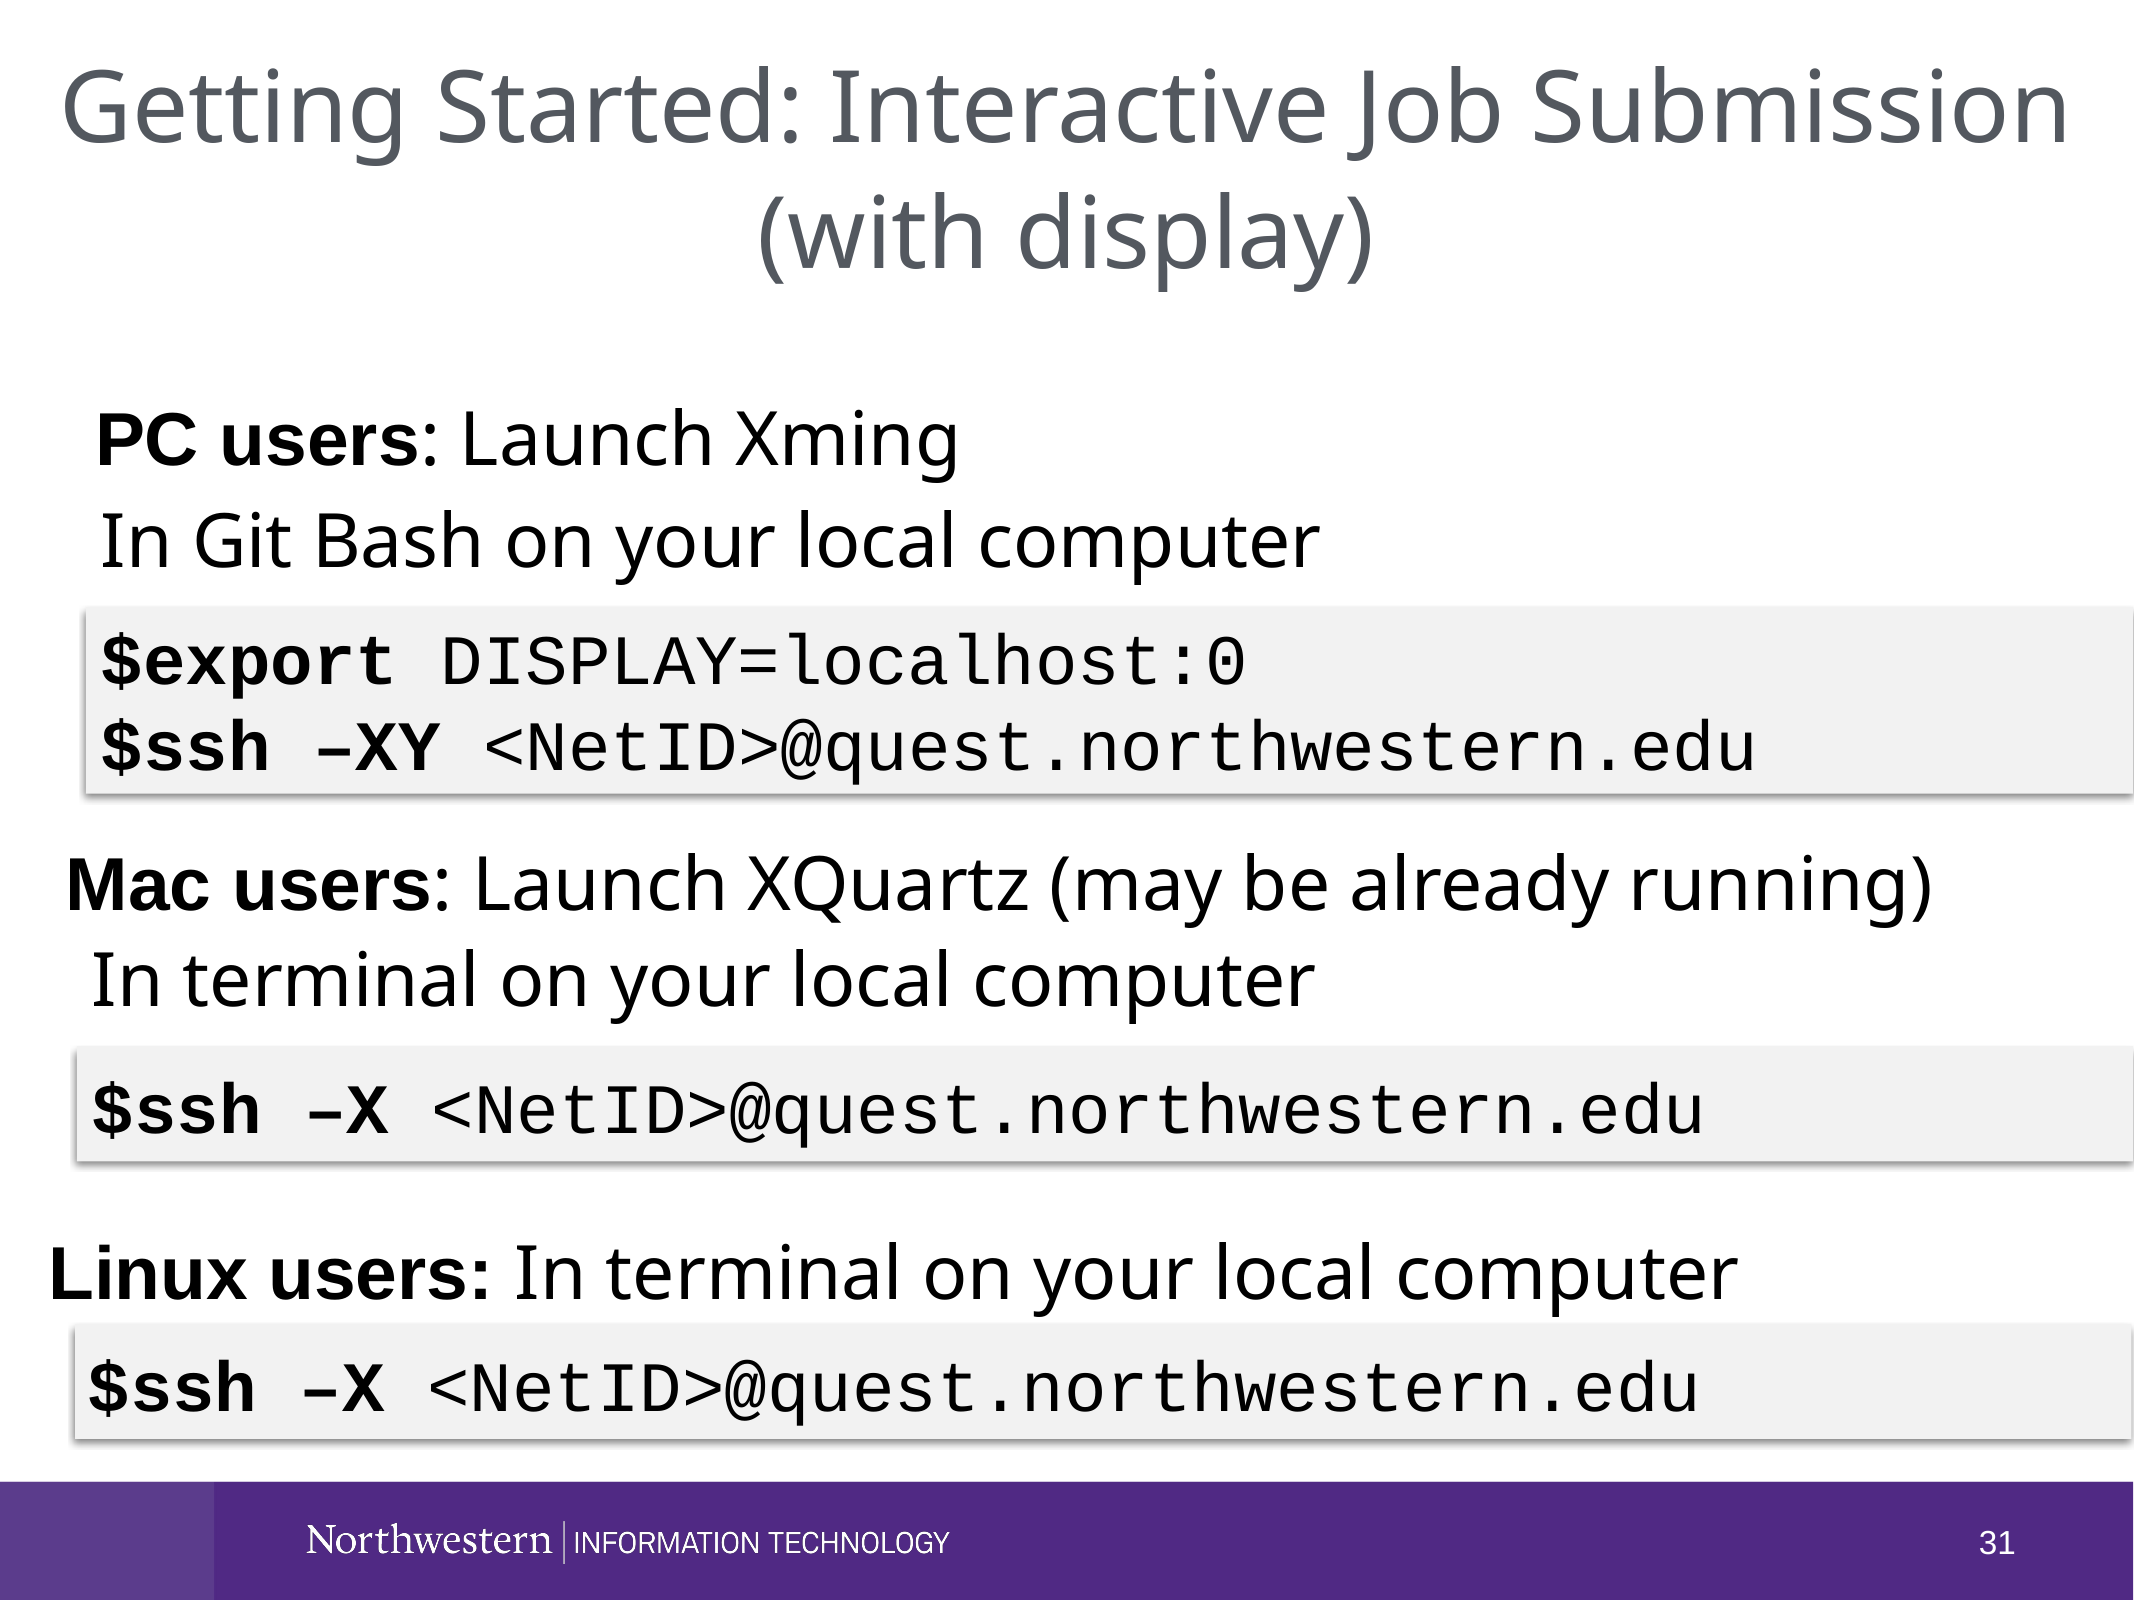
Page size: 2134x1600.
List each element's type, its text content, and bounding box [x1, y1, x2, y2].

text_box $ssh –X <NetID>@quest.northwestern.edu [72, 1332, 1942, 1433]
text_box PC users: Launch Xming [80, 383, 977, 488]
text_box Linux users: In terminal on your local computer [33, 1217, 1775, 1323]
text_box In terminal on your local computer [76, 924, 1955, 1030]
text_box In Git Bash on your local computer [85, 485, 1964, 590]
text_box [85, 606, 2134, 794]
text_box [75, 1323, 2132, 1439]
text_box Mac users: Launch XQuartz (may be already running) [51, 828, 1968, 934]
text_box [76, 1046, 2134, 1162]
text_box Getting Started: Interactive Job Submission [51, 34, 2083, 171]
slide_number 31 [1965, 1513, 2028, 1573]
picture [0, 0, 2134, 1600]
text_box $ssh –X <NetID>@quest.northwestern.edu [76, 1055, 1946, 1155]
text_box (with display) [743, 161, 1391, 297]
text_box $export DISPLAY=localhost:0 $ssh –XY <NetID>@quest.northwestern.edu [85, 606, 1955, 792]
